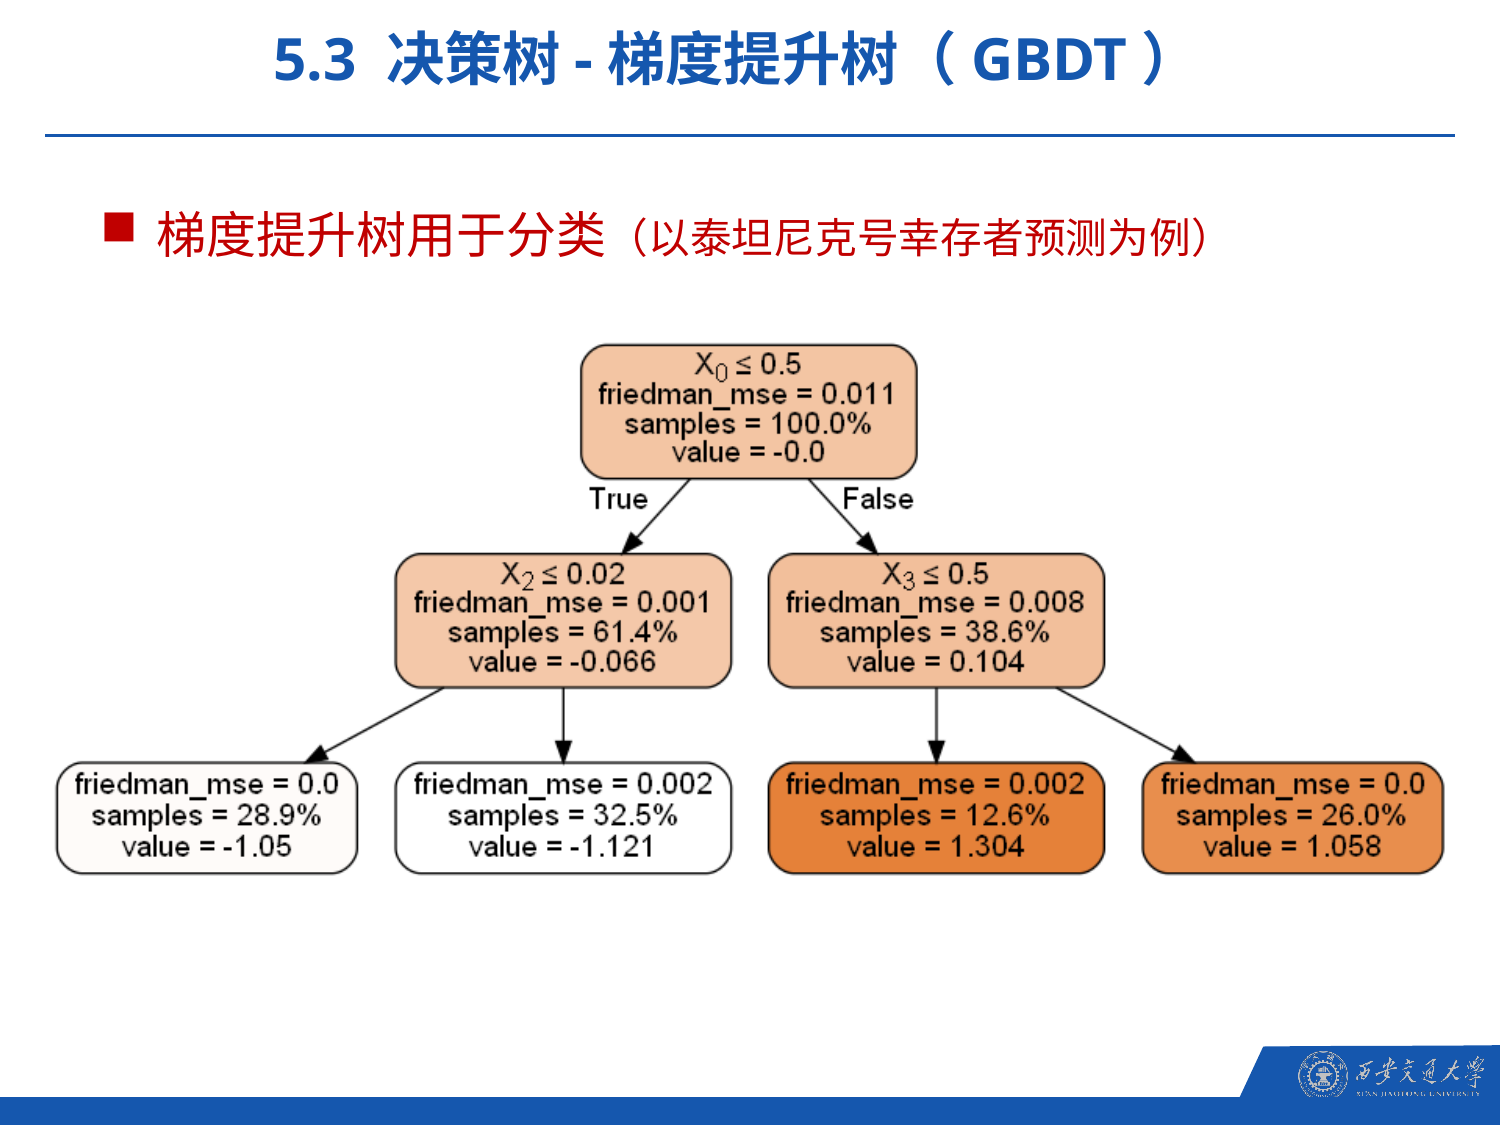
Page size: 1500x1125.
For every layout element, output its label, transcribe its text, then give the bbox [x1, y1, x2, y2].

picture [48, 337, 1451, 882]
text_box 梯度提升树用于分类（以泰坦尼克号幸存者预测为例） [13, 178, 1337, 272]
text_box 5.3 决策树-梯度提升树（GBDT） [134, 14, 1340, 100]
